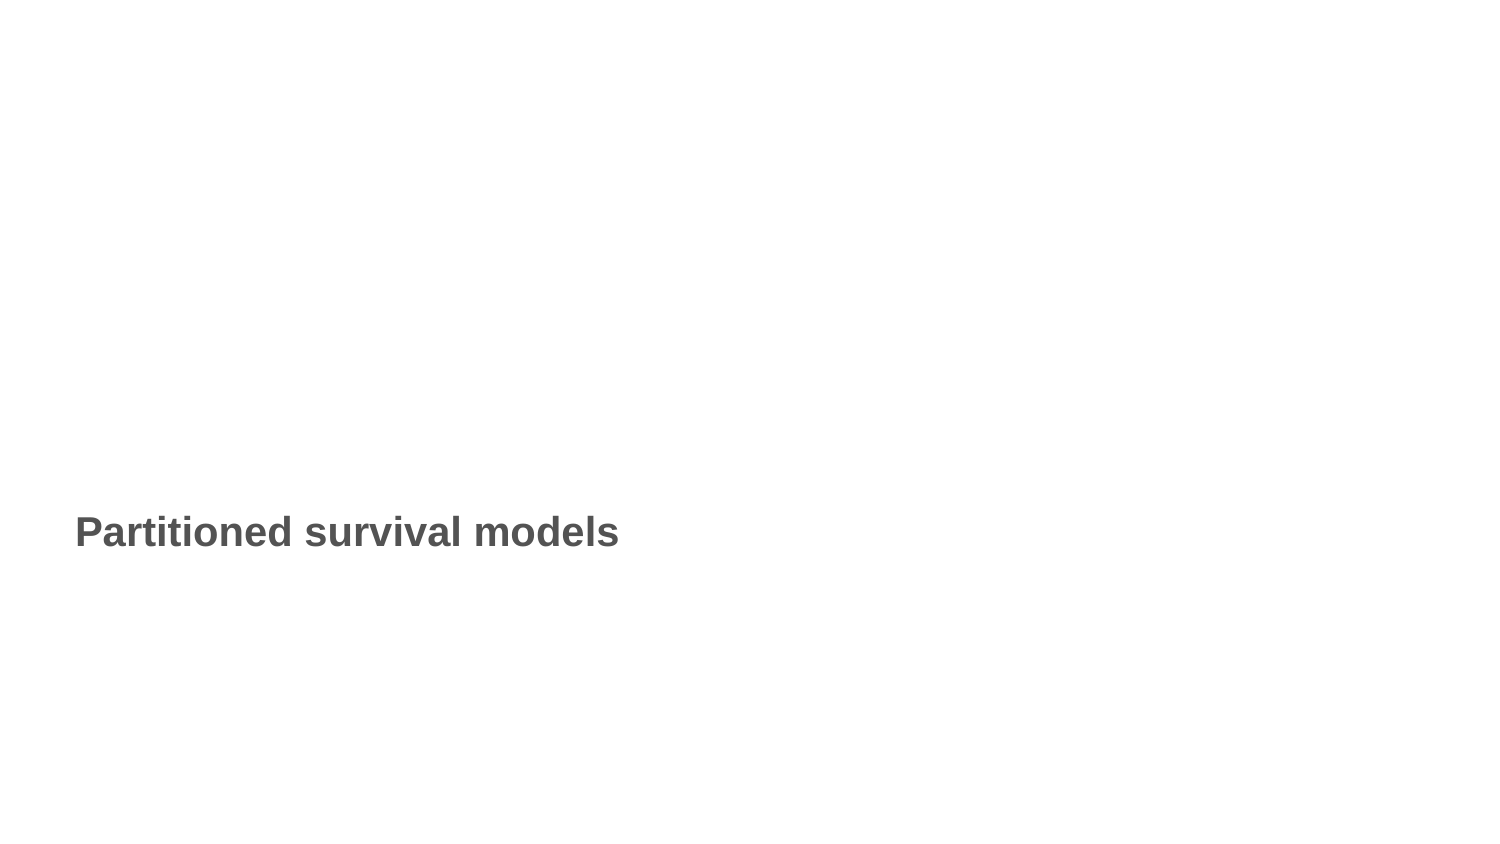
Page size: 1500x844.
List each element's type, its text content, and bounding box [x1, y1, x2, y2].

list Partitioned survival models [75, 291, 1179, 555]
